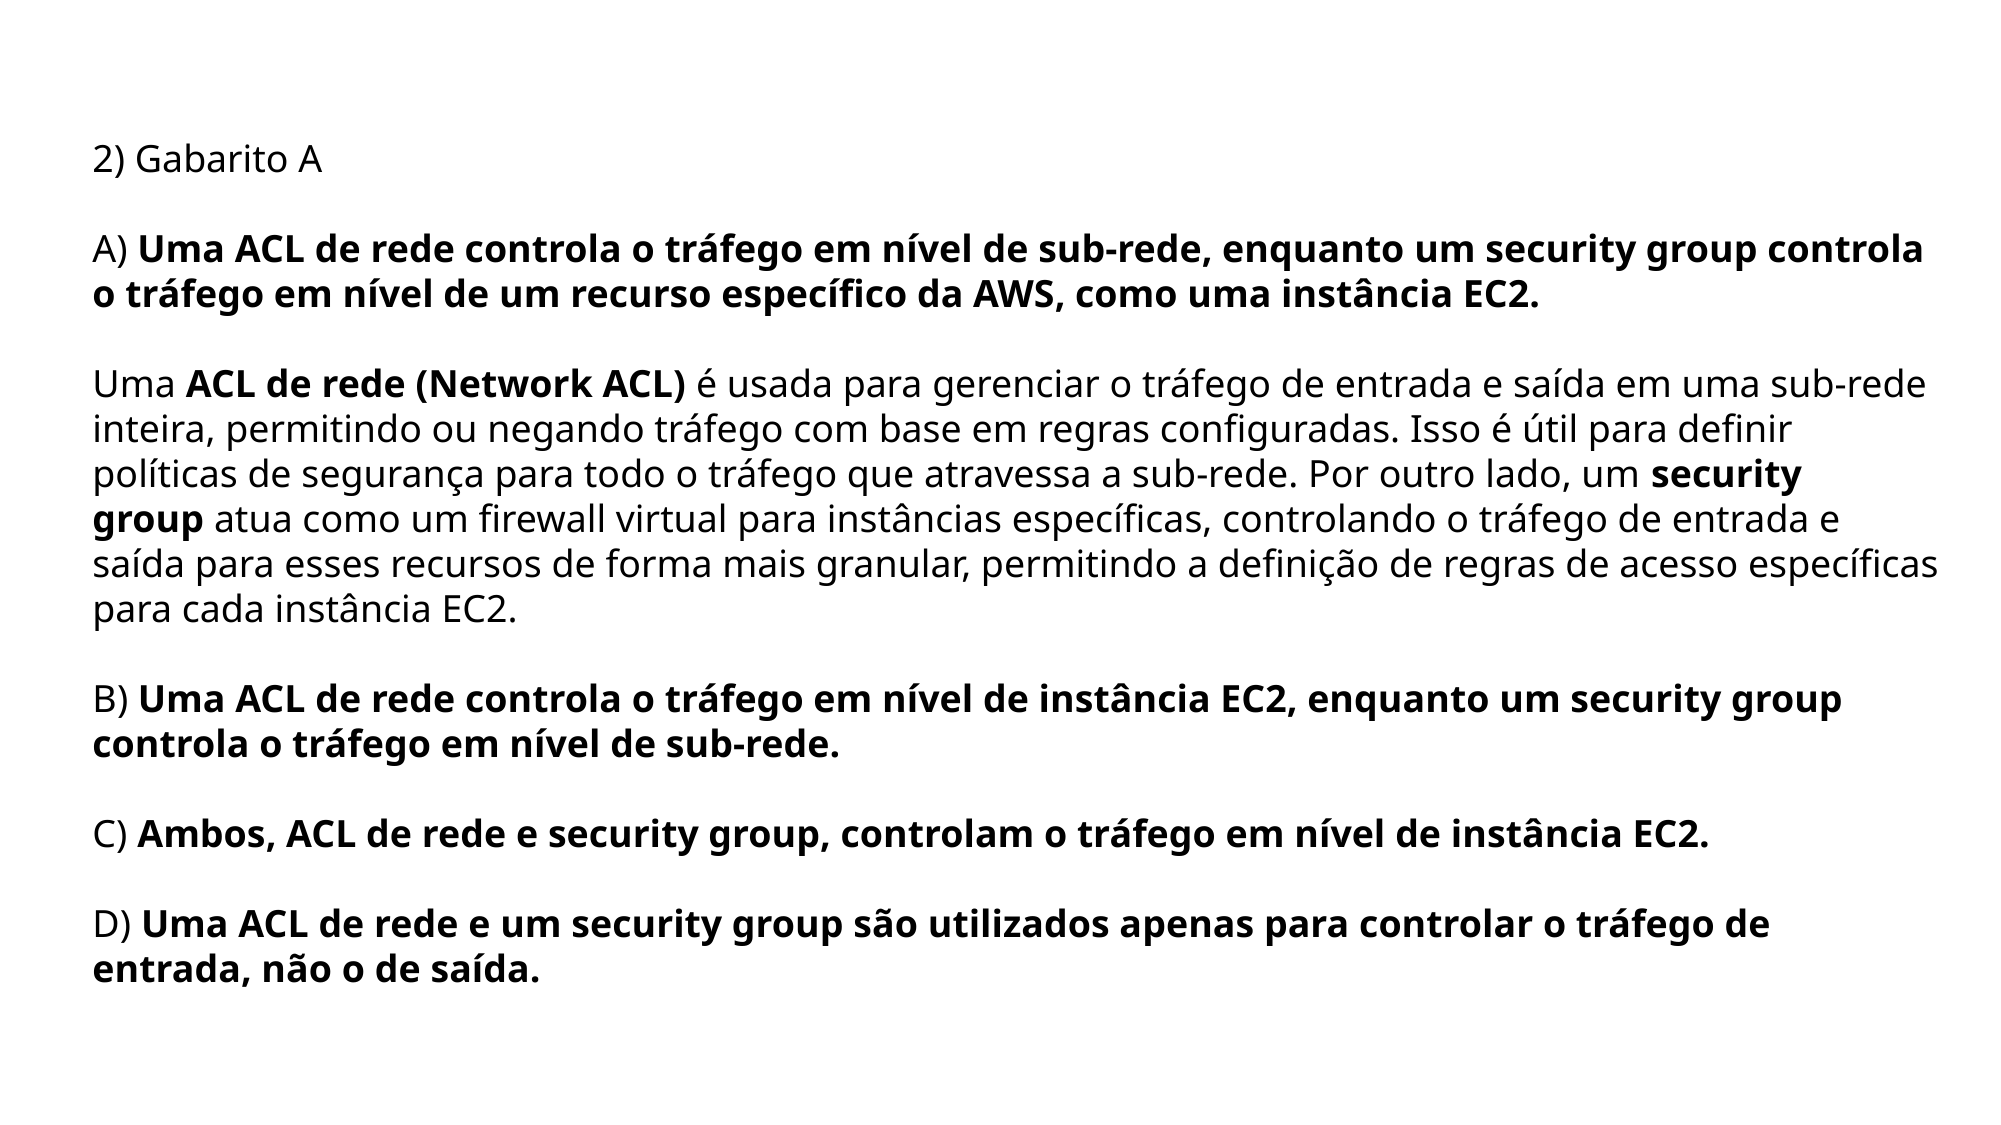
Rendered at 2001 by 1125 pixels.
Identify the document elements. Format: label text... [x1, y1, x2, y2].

text_box 2) Gabarito A A) Uma ACL de rede controla o tráfego em nível de sub-rede, enquanto um security group controla o tráfego em nível de um recurso específico da AWS, como uma instância EC2. Uma ACL de rede (Network ACL) é usada para gerenciar o tráfego de entrada e saída em uma sub-rede inteira, permitindo ou negando tráfego com base em regras configuradas. Isso é útil para definir políticas de segurança para todo o tráfego que atravessa a sub-rede. Por outro lado, um security group atua como um firewall virtual para instâncias específicas, controlando o tráfego de entrada e saída para esses recursos de forma mais granular, permitindo a definição de regras de acesso específicas para cada instância EC2. B) Uma ACL de rede controla o tráfego em nível de instância EC2, enquanto um security group controla o tráfego em nível de sub-rede. C) Ambos, ACL de rede e security group, controlam o tráfego em nível de instância EC2. D) Uma ACL de rede e um security group são utilizados apenas para controlar o tráfego de entrada, não o de saída. [77, 127, 1956, 997]
